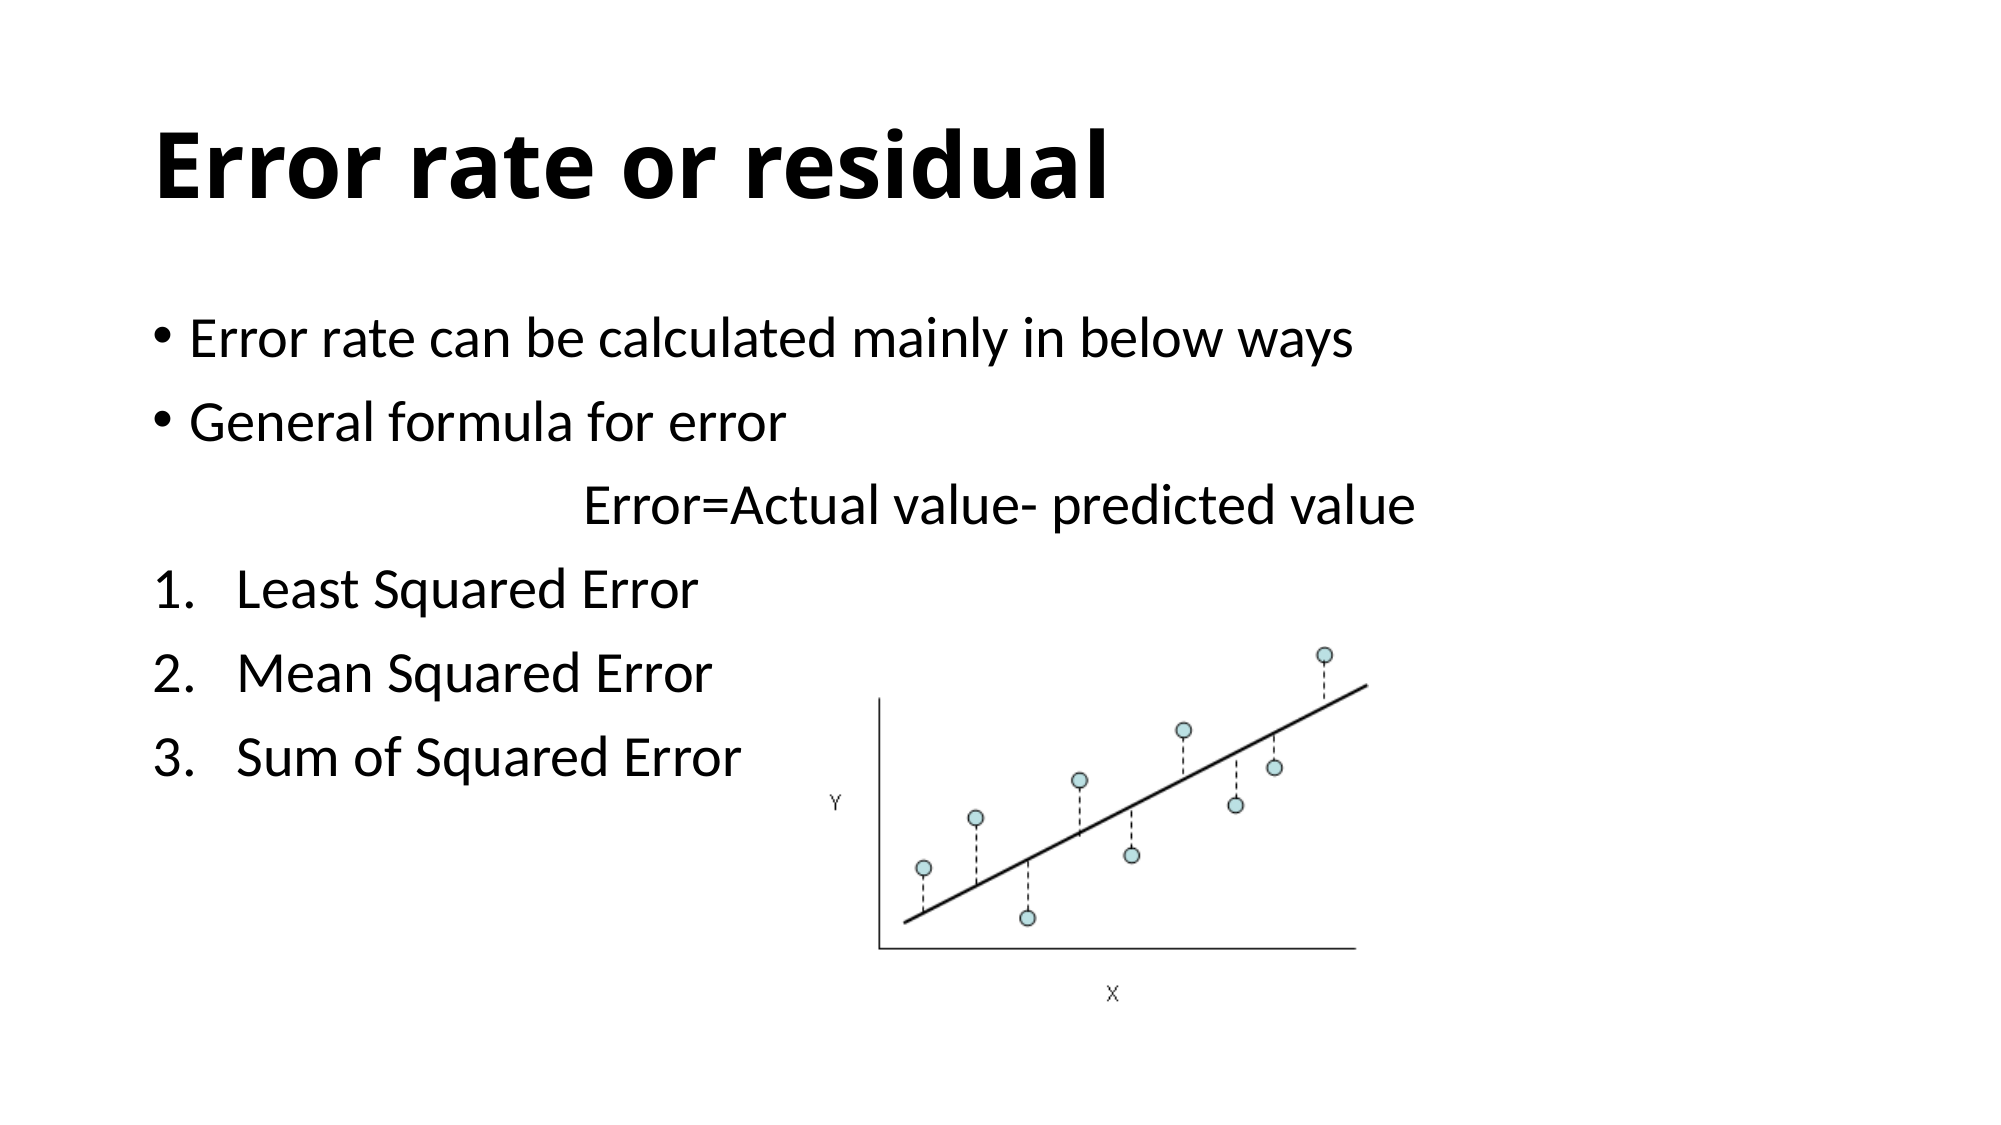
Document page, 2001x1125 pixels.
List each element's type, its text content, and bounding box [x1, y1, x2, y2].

title Error rate or residual [137, 59, 1863, 278]
picture [813, 646, 1369, 1014]
list Error rate can be calculated mainly in below ways General formula for error Error=Actual value- predicted value Least Squared Error Mean Squared Error Sum of Squared Error [137, 299, 1863, 1014]
